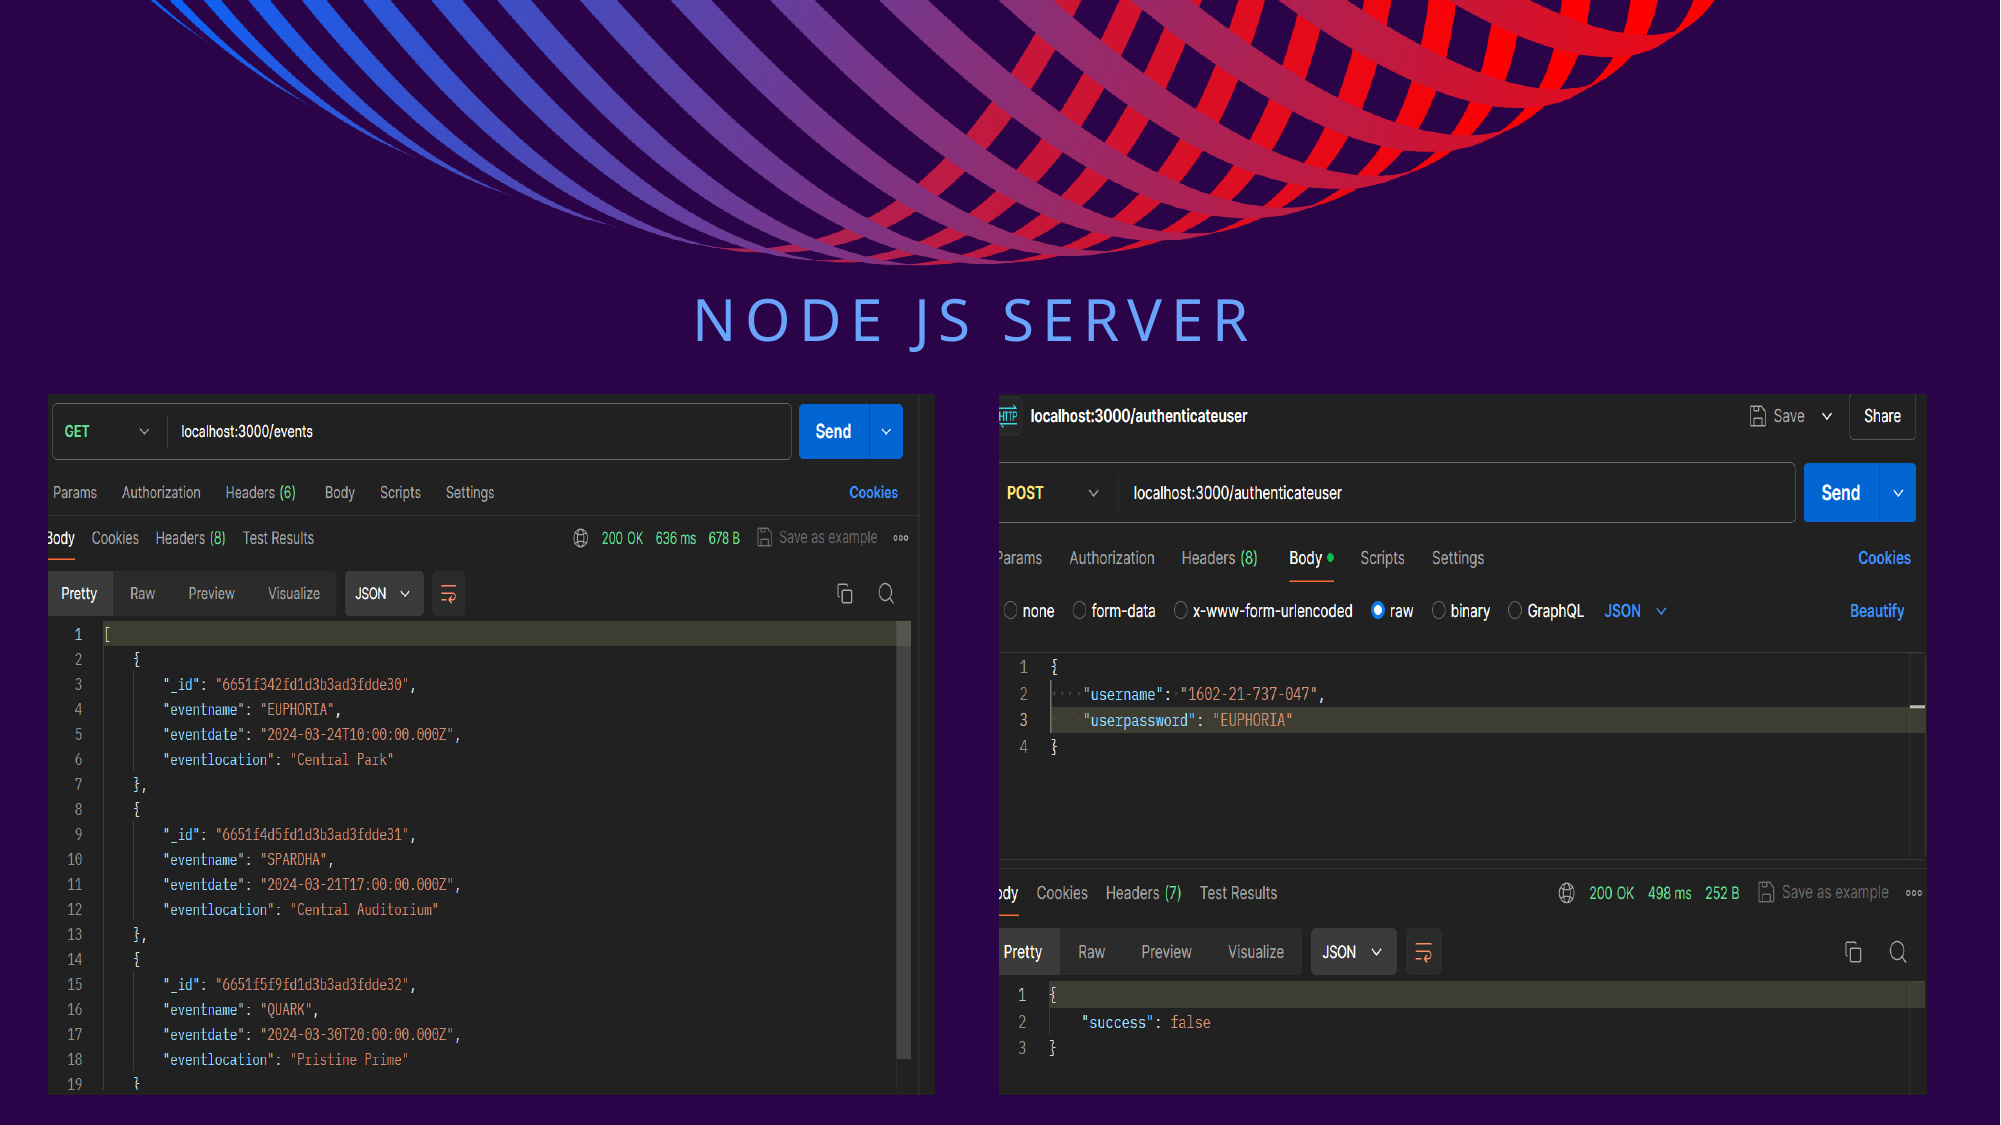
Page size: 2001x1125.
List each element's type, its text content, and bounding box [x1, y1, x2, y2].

title NODE JS SERVER [399, 284, 1543, 378]
picture [0, 0, 2000, 1125]
